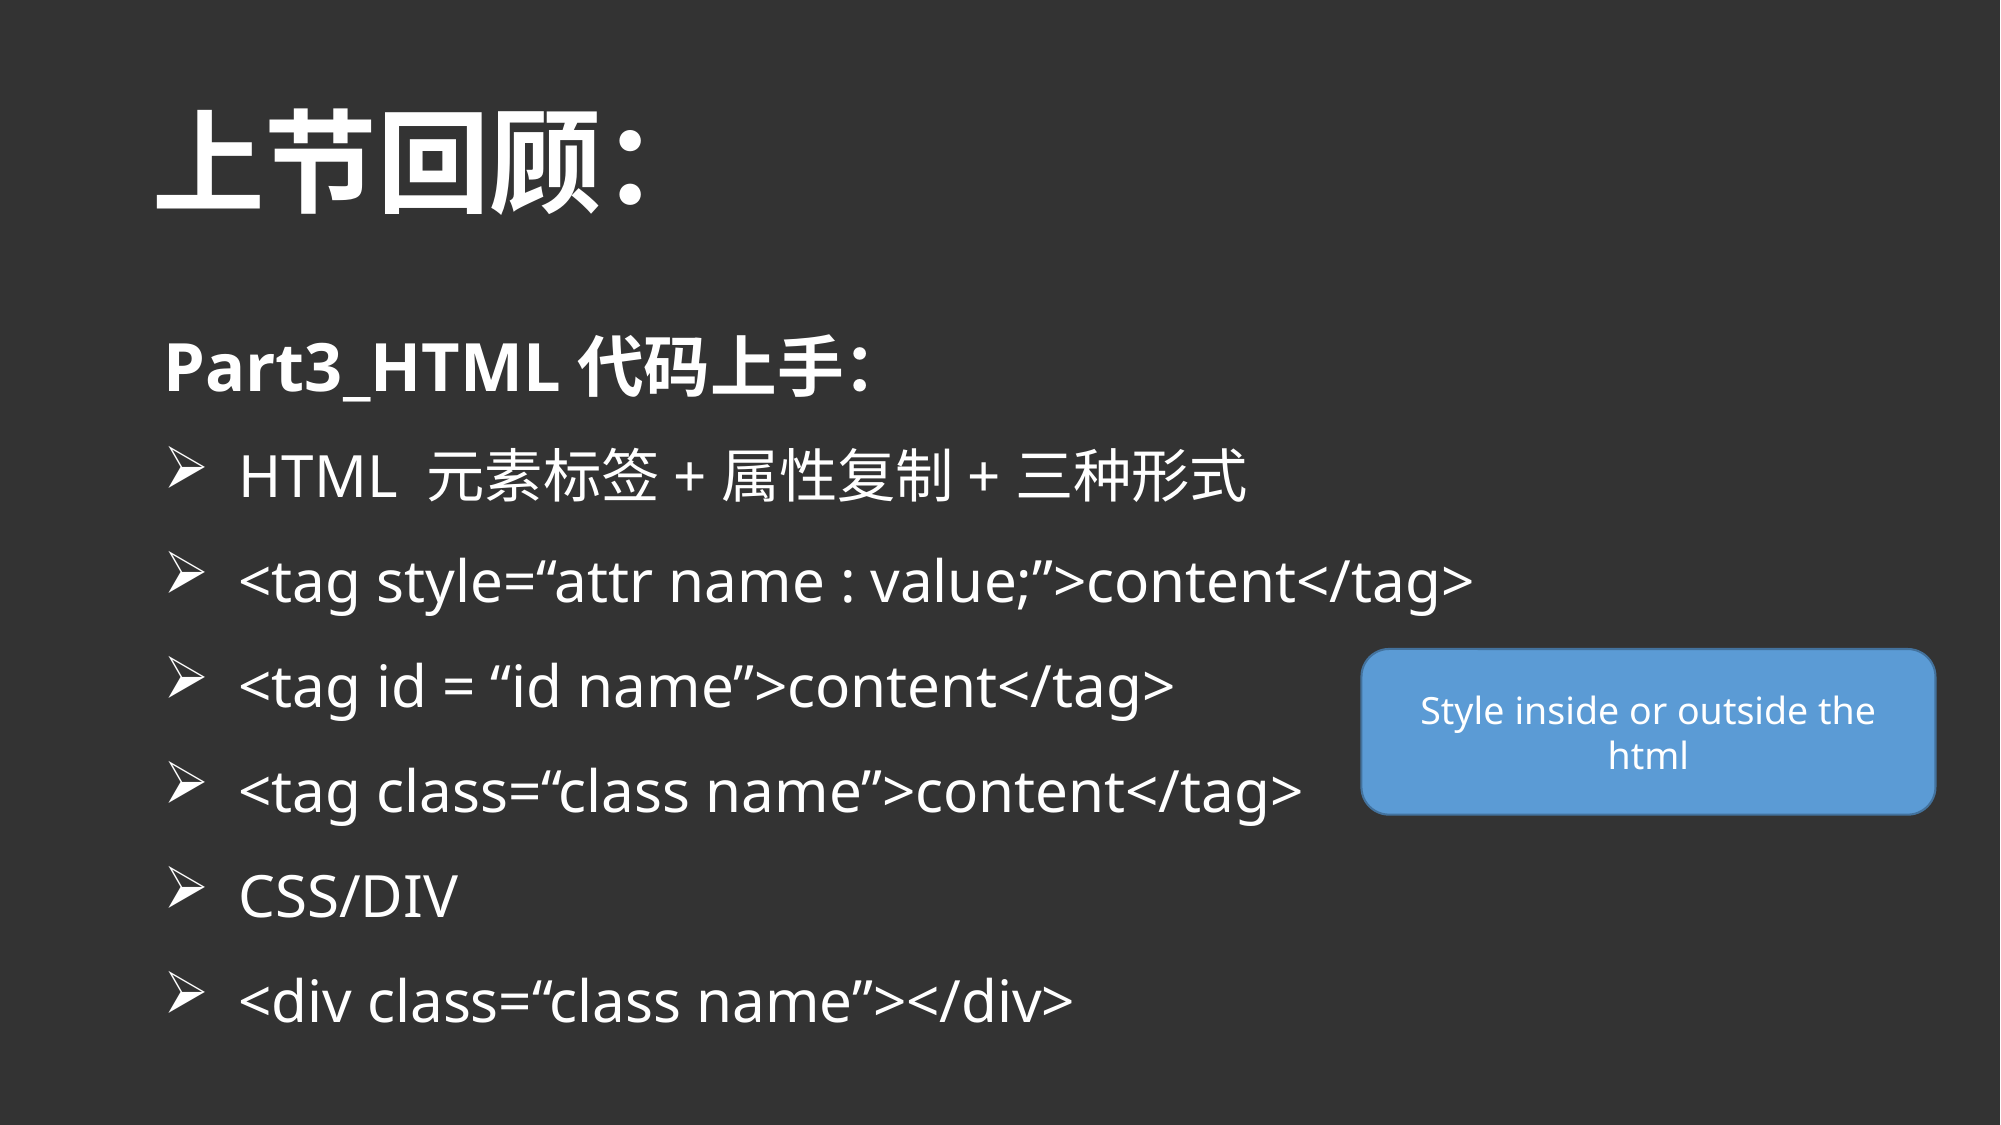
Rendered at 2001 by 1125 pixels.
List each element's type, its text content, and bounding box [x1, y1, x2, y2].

text_box Style inside or outside the html [1360, 647, 1937, 816]
text_box Part3_HTML代码上手： HTML 元素标签+属性复制+三种形式 <tag style=“attr name : value;”>content</tag> <tag id = “id name”>content</tag> <tag class=“class name”>content</tag> CSS/DIV <div class=“class name”></div> [148, 277, 1490, 1042]
title 上节回顾： [137, 59, 1863, 278]
